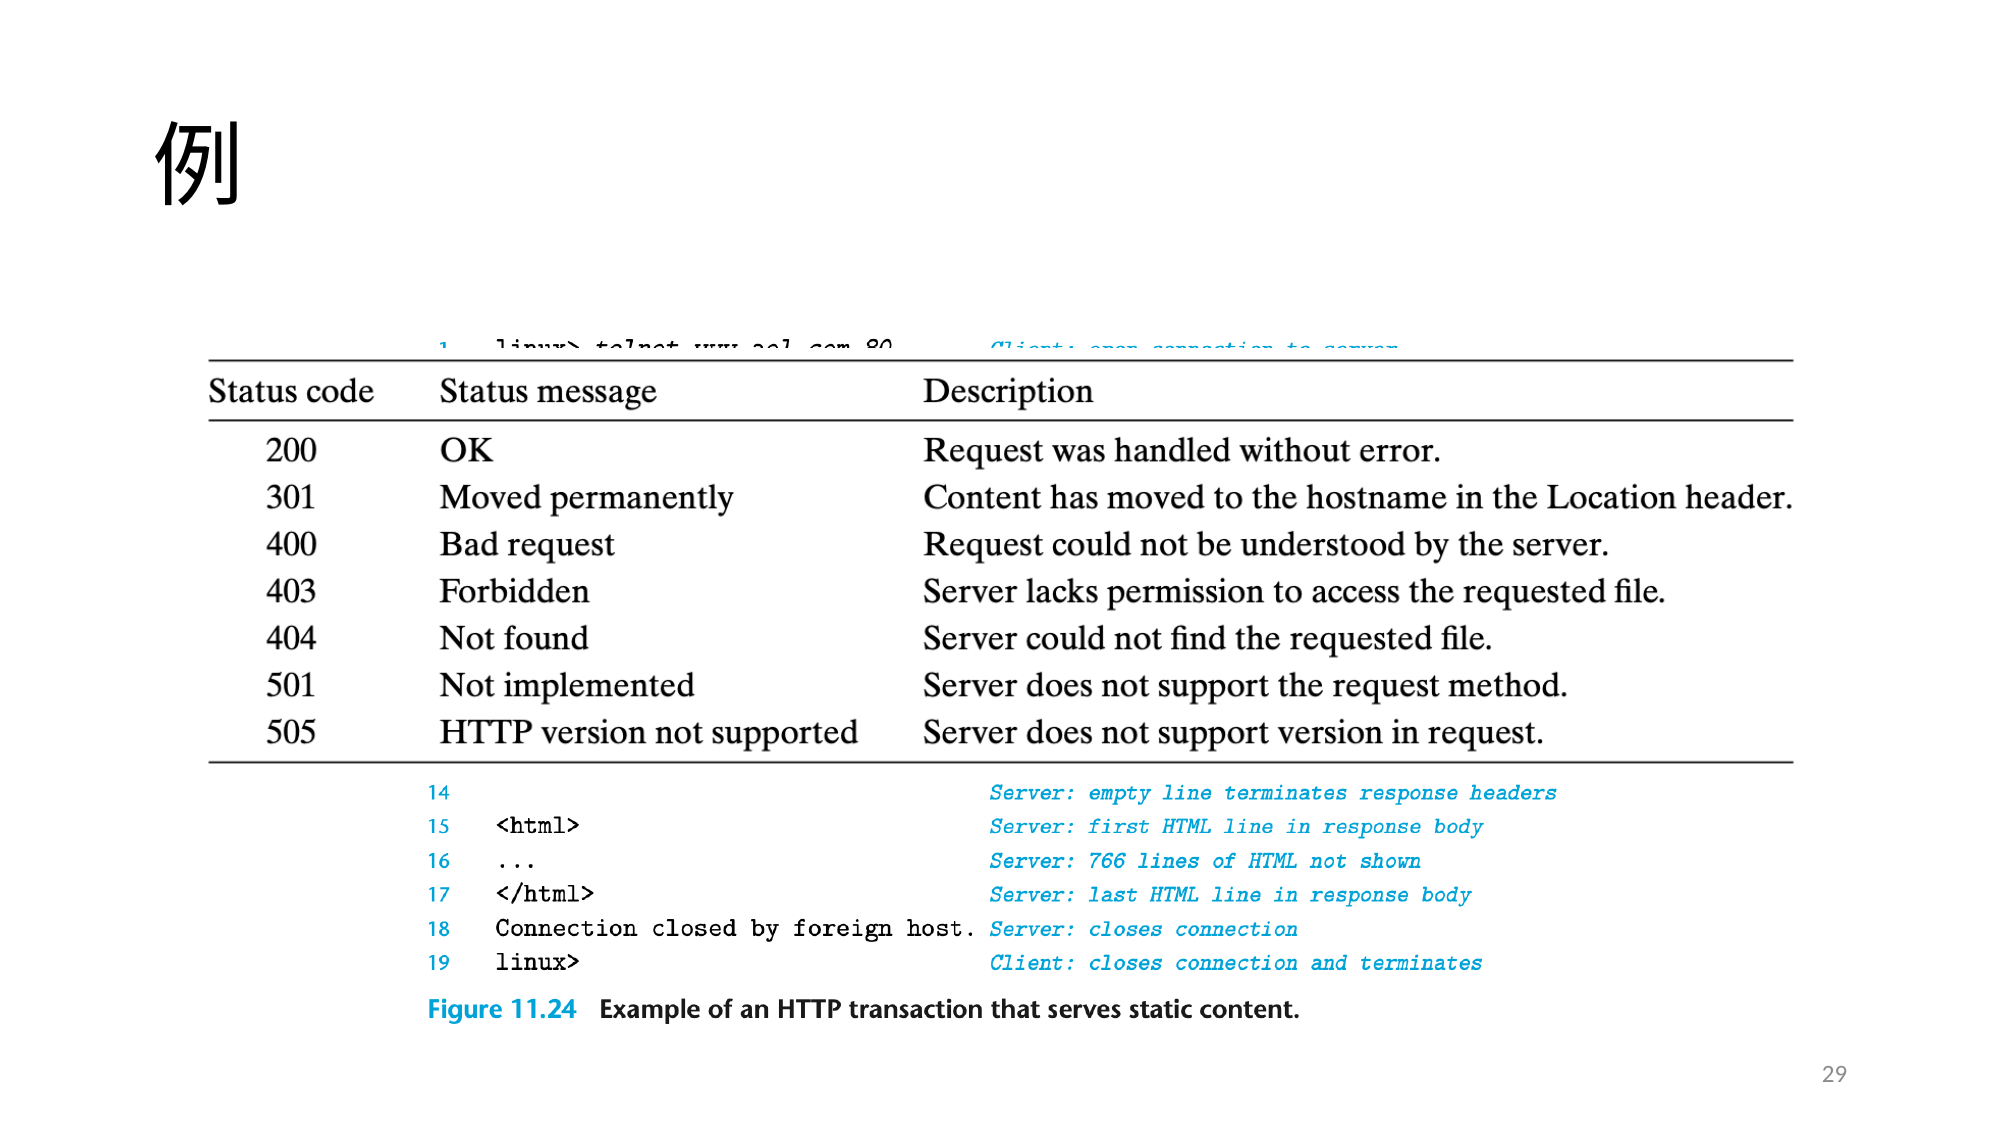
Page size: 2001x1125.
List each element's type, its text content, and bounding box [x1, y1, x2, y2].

picture [188, 318, 1812, 1043]
slide_number 29 [1412, 1042, 1863, 1103]
title 例 [137, 59, 1863, 278]
